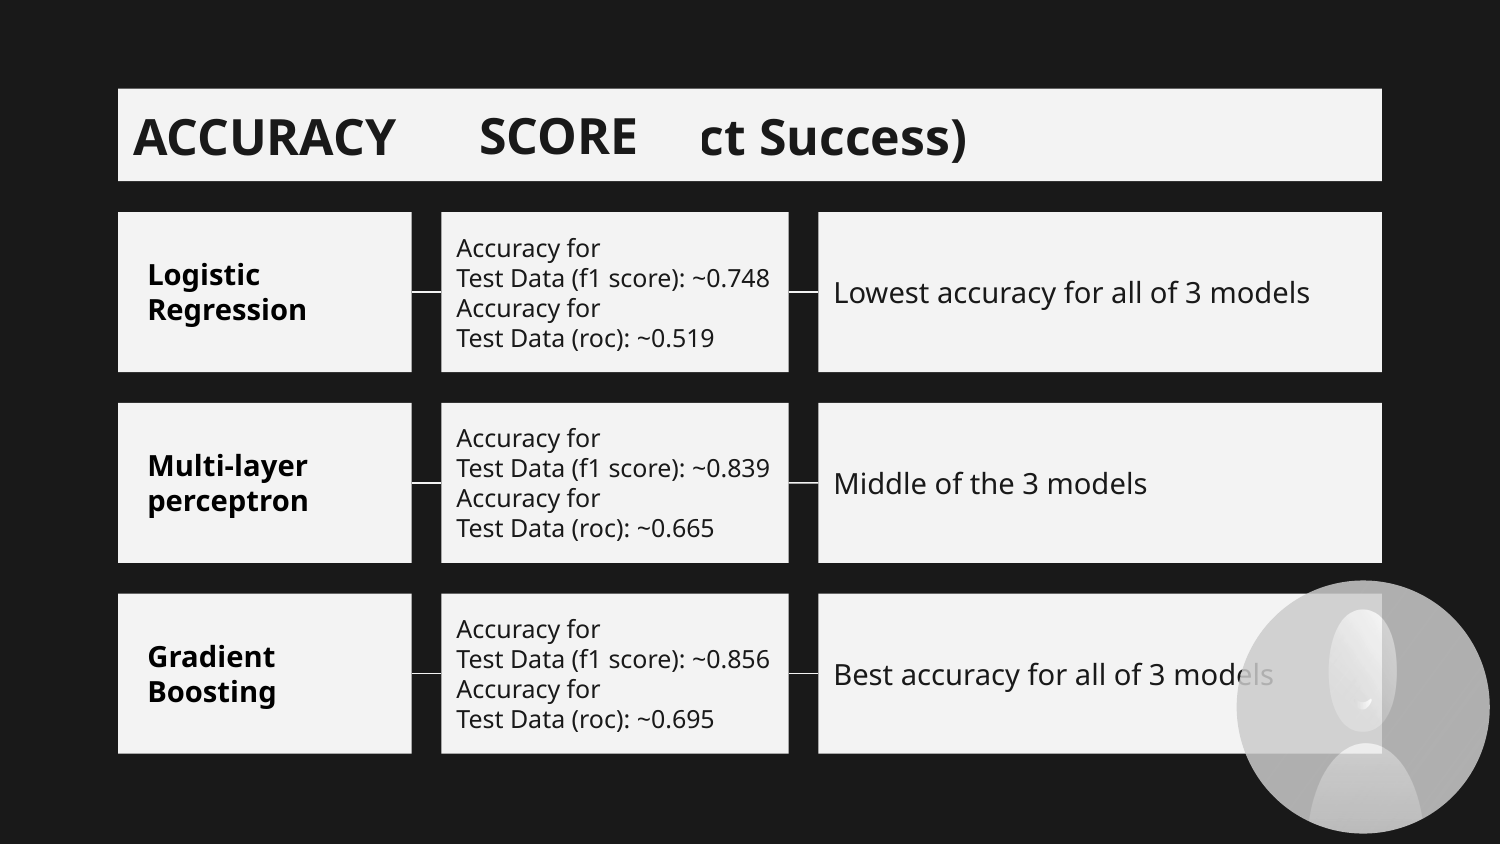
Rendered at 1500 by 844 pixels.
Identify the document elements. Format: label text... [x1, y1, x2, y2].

title Accuracy for Test Data (f1 score): ~0.856 Accuracy for Test Data (roc): ~0.695 [441, 593, 789, 754]
text_box Gradient Boosting [132, 631, 397, 716]
title Accuracy for Test Data (f1 score): ~0.748 Accuracy for Test Data (roc): ~0.519 [441, 212, 789, 373]
title Accuracy for Test Data (f1 score): ~0.839 Accuracy for Test Data (roc): ~0.665 [441, 402, 789, 563]
text_box SCORE [464, 96, 702, 172]
subtitle Middle of the 3 models [818, 402, 1382, 563]
text_box Logistic Regression [132, 249, 397, 334]
subtitle Best accuracy for all of 3 models [818, 593, 1231, 754]
title ACCURACY (Predict Success) [118, 88, 1382, 182]
text_box Multi-layer perceptron [132, 440, 397, 526]
picture [1236, 580, 1490, 834]
subtitle Lowest accuracy for all of 3 models [818, 212, 1382, 373]
